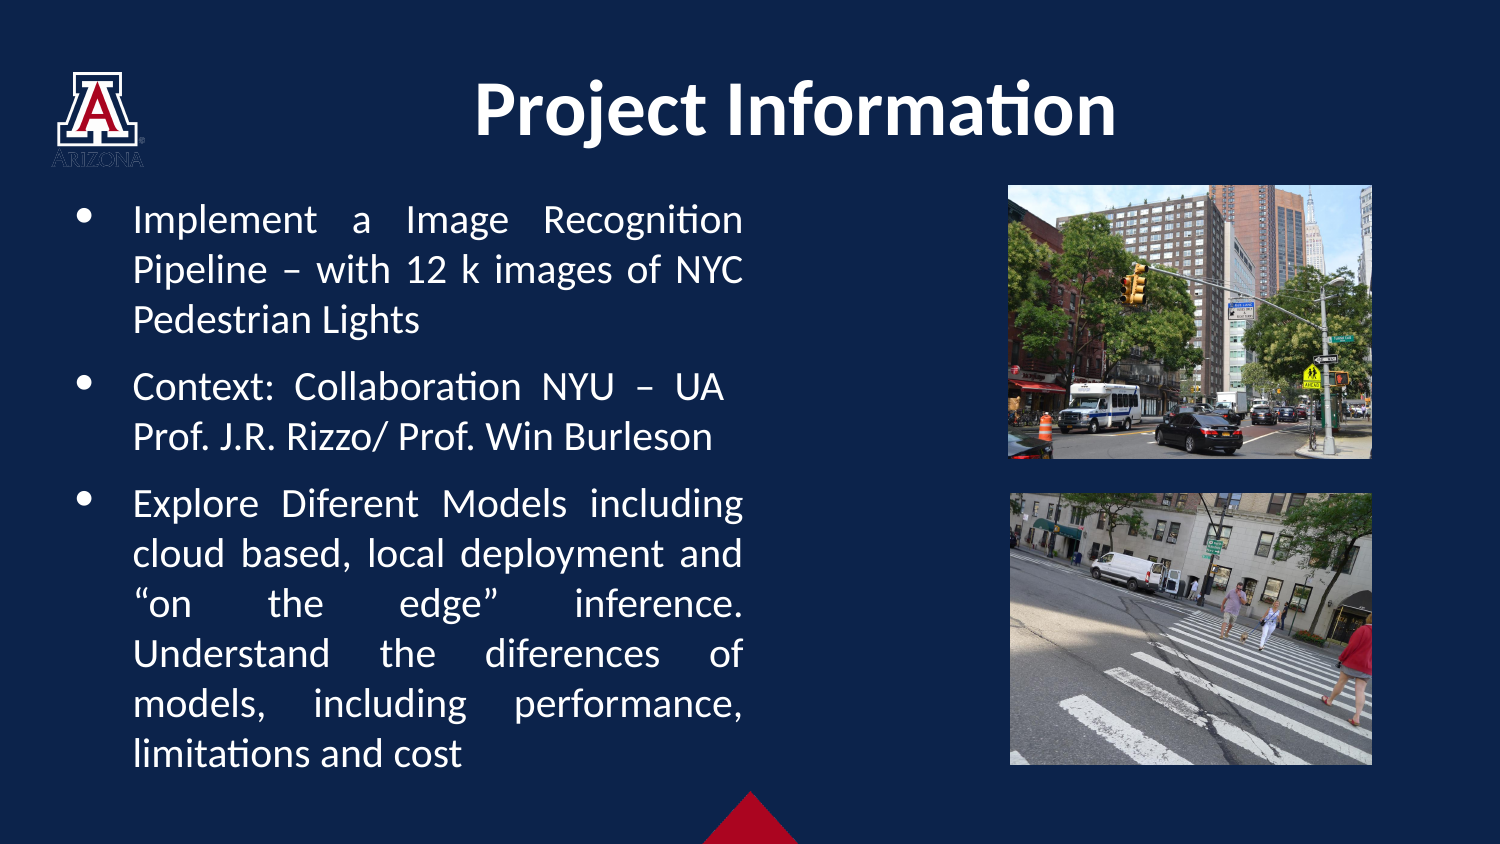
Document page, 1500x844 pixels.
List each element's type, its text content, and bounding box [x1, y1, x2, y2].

picture [51, 72, 145, 167]
picture [1010, 493, 1373, 765]
title Project Information [144, 56, 1449, 151]
picture [702, 791, 798, 844]
list Implement a Image Recognition Pipeline – with 12 k images of NYC Pedestrian Lights Context: Collaboration NYU – UA Prof. J.R. Rizzo/ Prof. Win Burleson Explore Diferent Models including cloud based, local deployment and “on the edge” inference. Understand the diferences of models, including performance, limitations and cost [51, 185, 750, 789]
picture [1007, 185, 1373, 459]
